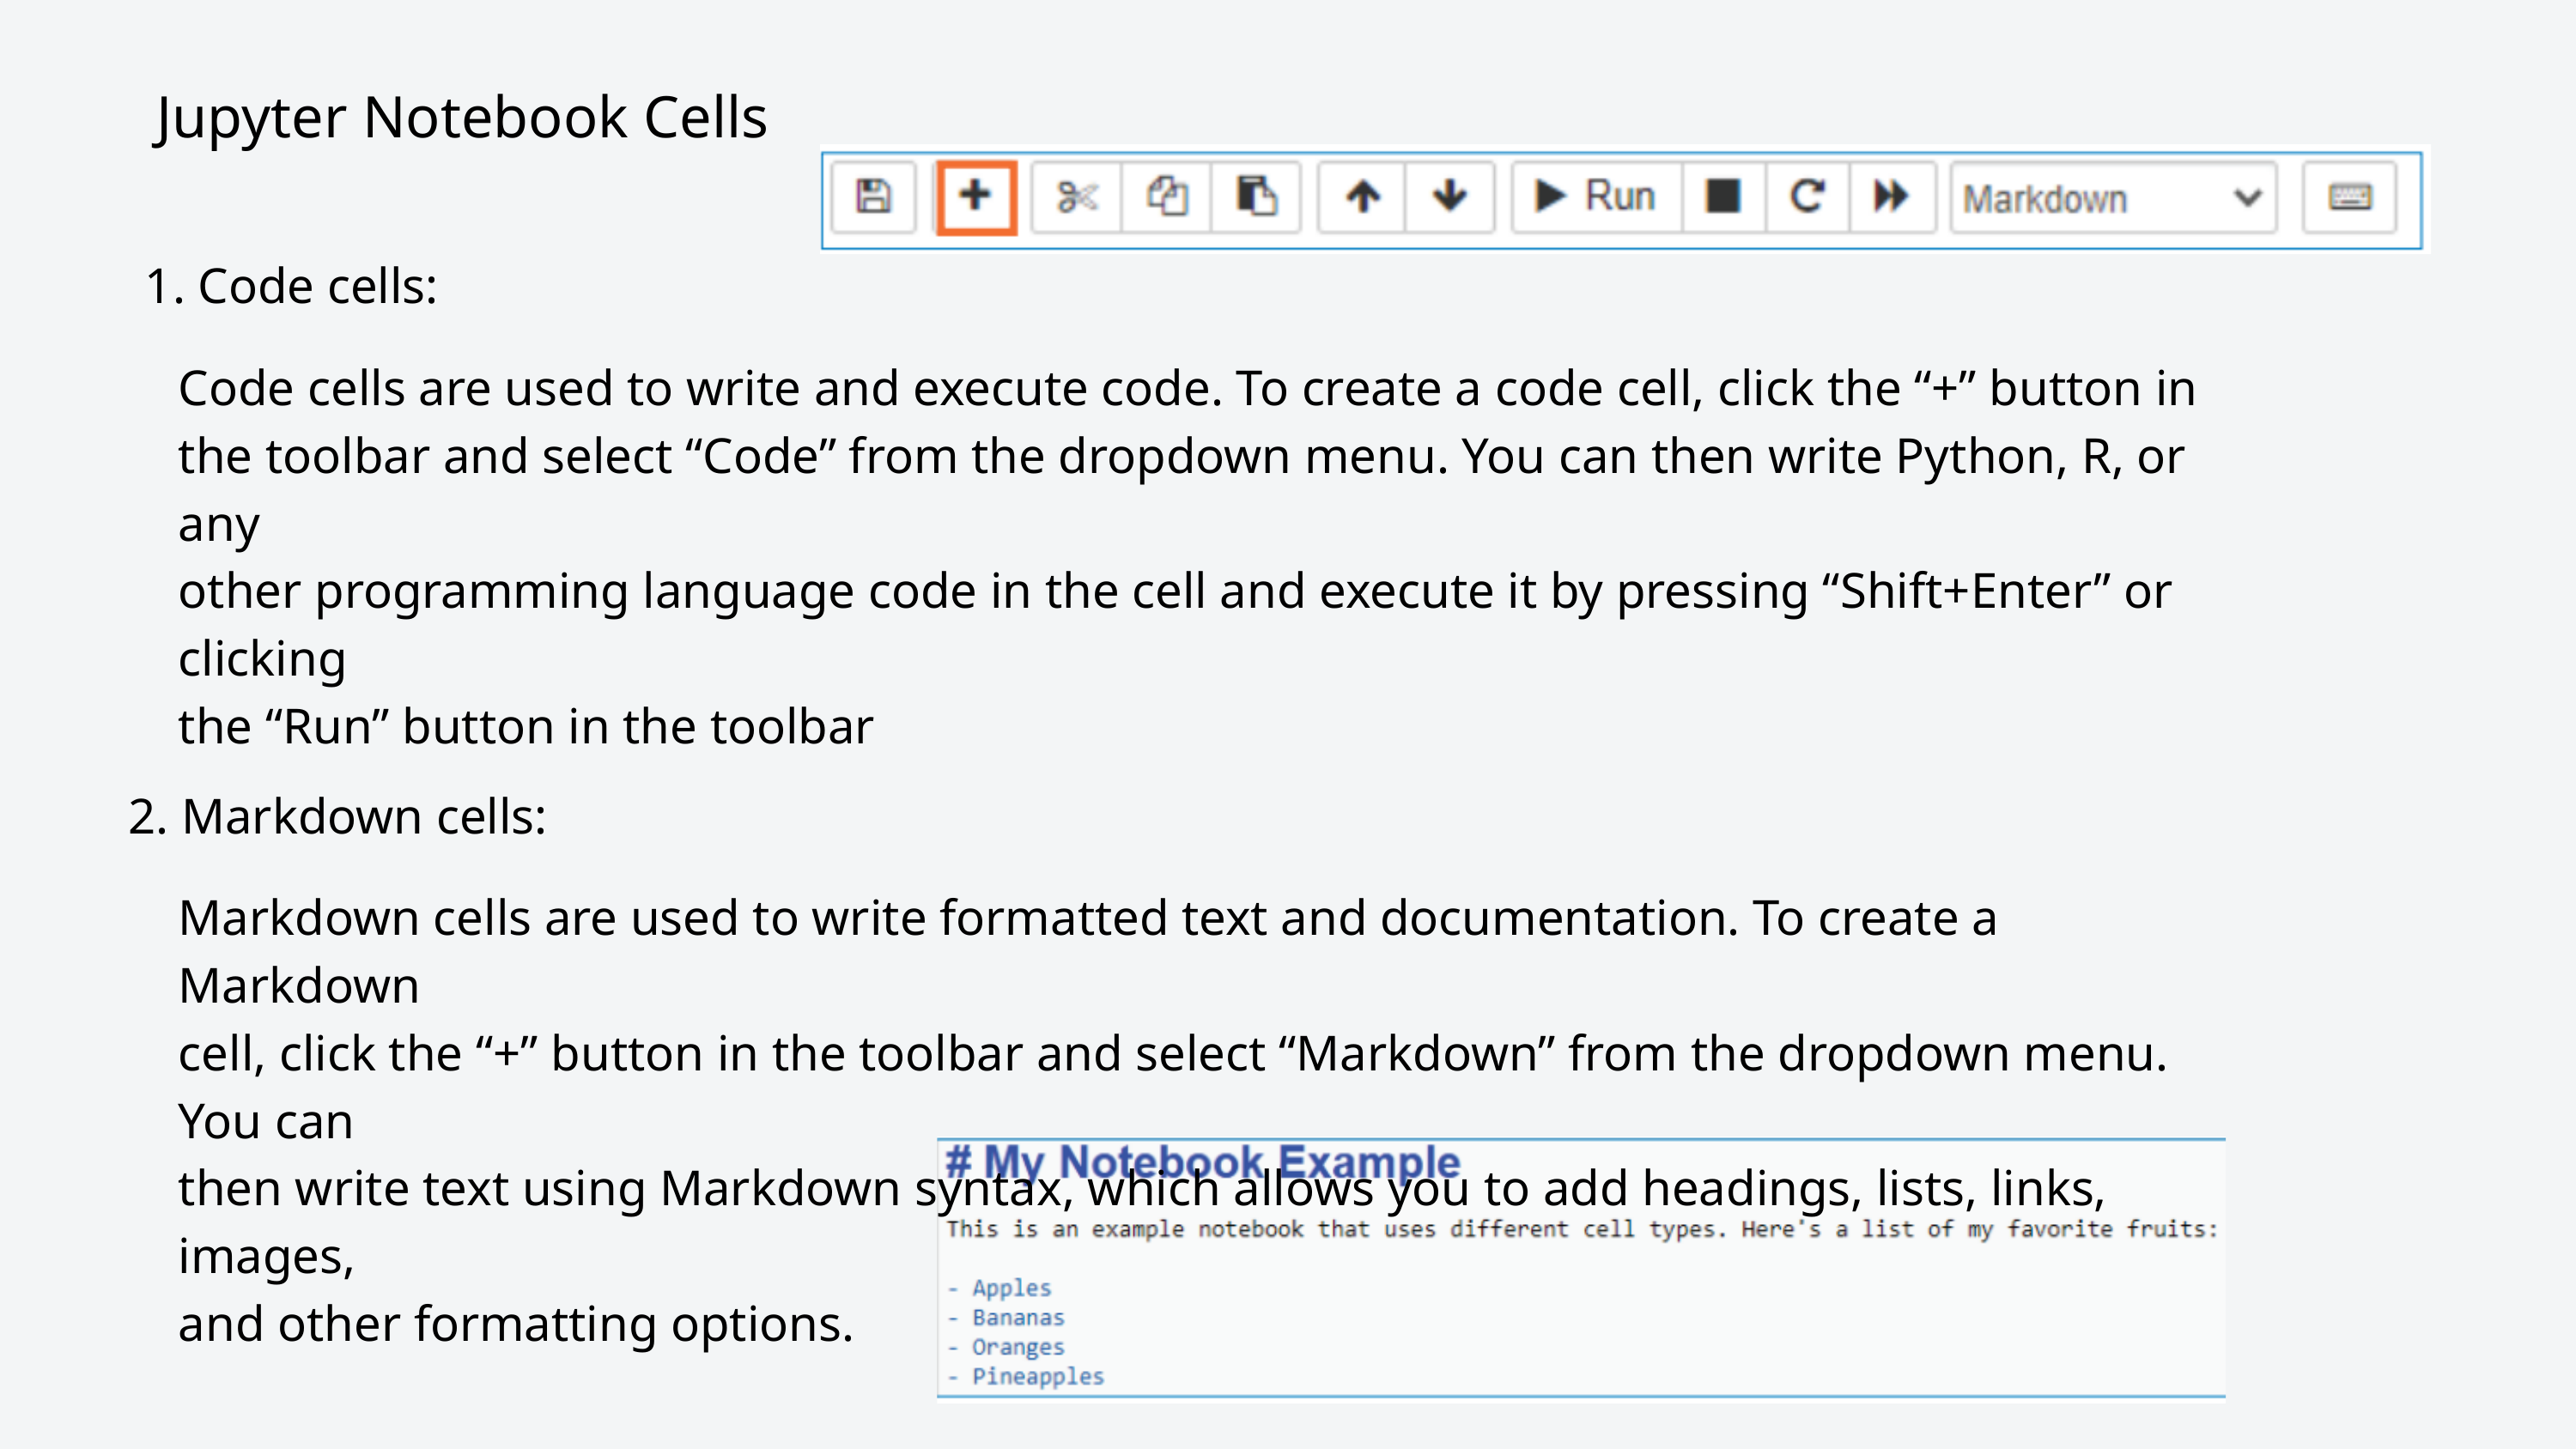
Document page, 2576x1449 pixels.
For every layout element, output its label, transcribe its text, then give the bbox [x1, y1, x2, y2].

text_box Jupyter Notebook Cells [144, 69, 782, 149]
text_box [937, 1351, 2227, 1404]
text_box [820, 144, 2432, 254]
text_box 1. Code cells: [144, 246, 782, 313]
text_box Code cells are used to write and execute code. To create a code cell, click the “+” button in the toolbar and select “Code” from the dropdown menu. You can then write Python, R, or any other programming language code in the cell and execute it by pressing “Shift+Enter” or clicking the “Run” button in the toolbar [178, 348, 2250, 754]
text_box Markdown cells are used to write formatted text and documentation. To create a Markdown cell, click the “+” button in the toolbar and select “Markdown” from the dropdown menu. You can then write text using Markdown syntax, which allows you to add headings, lists, links, images, and other formatting options. [178, 877, 2242, 1351]
text_box 2. Markdown cells: [126, 775, 550, 844]
